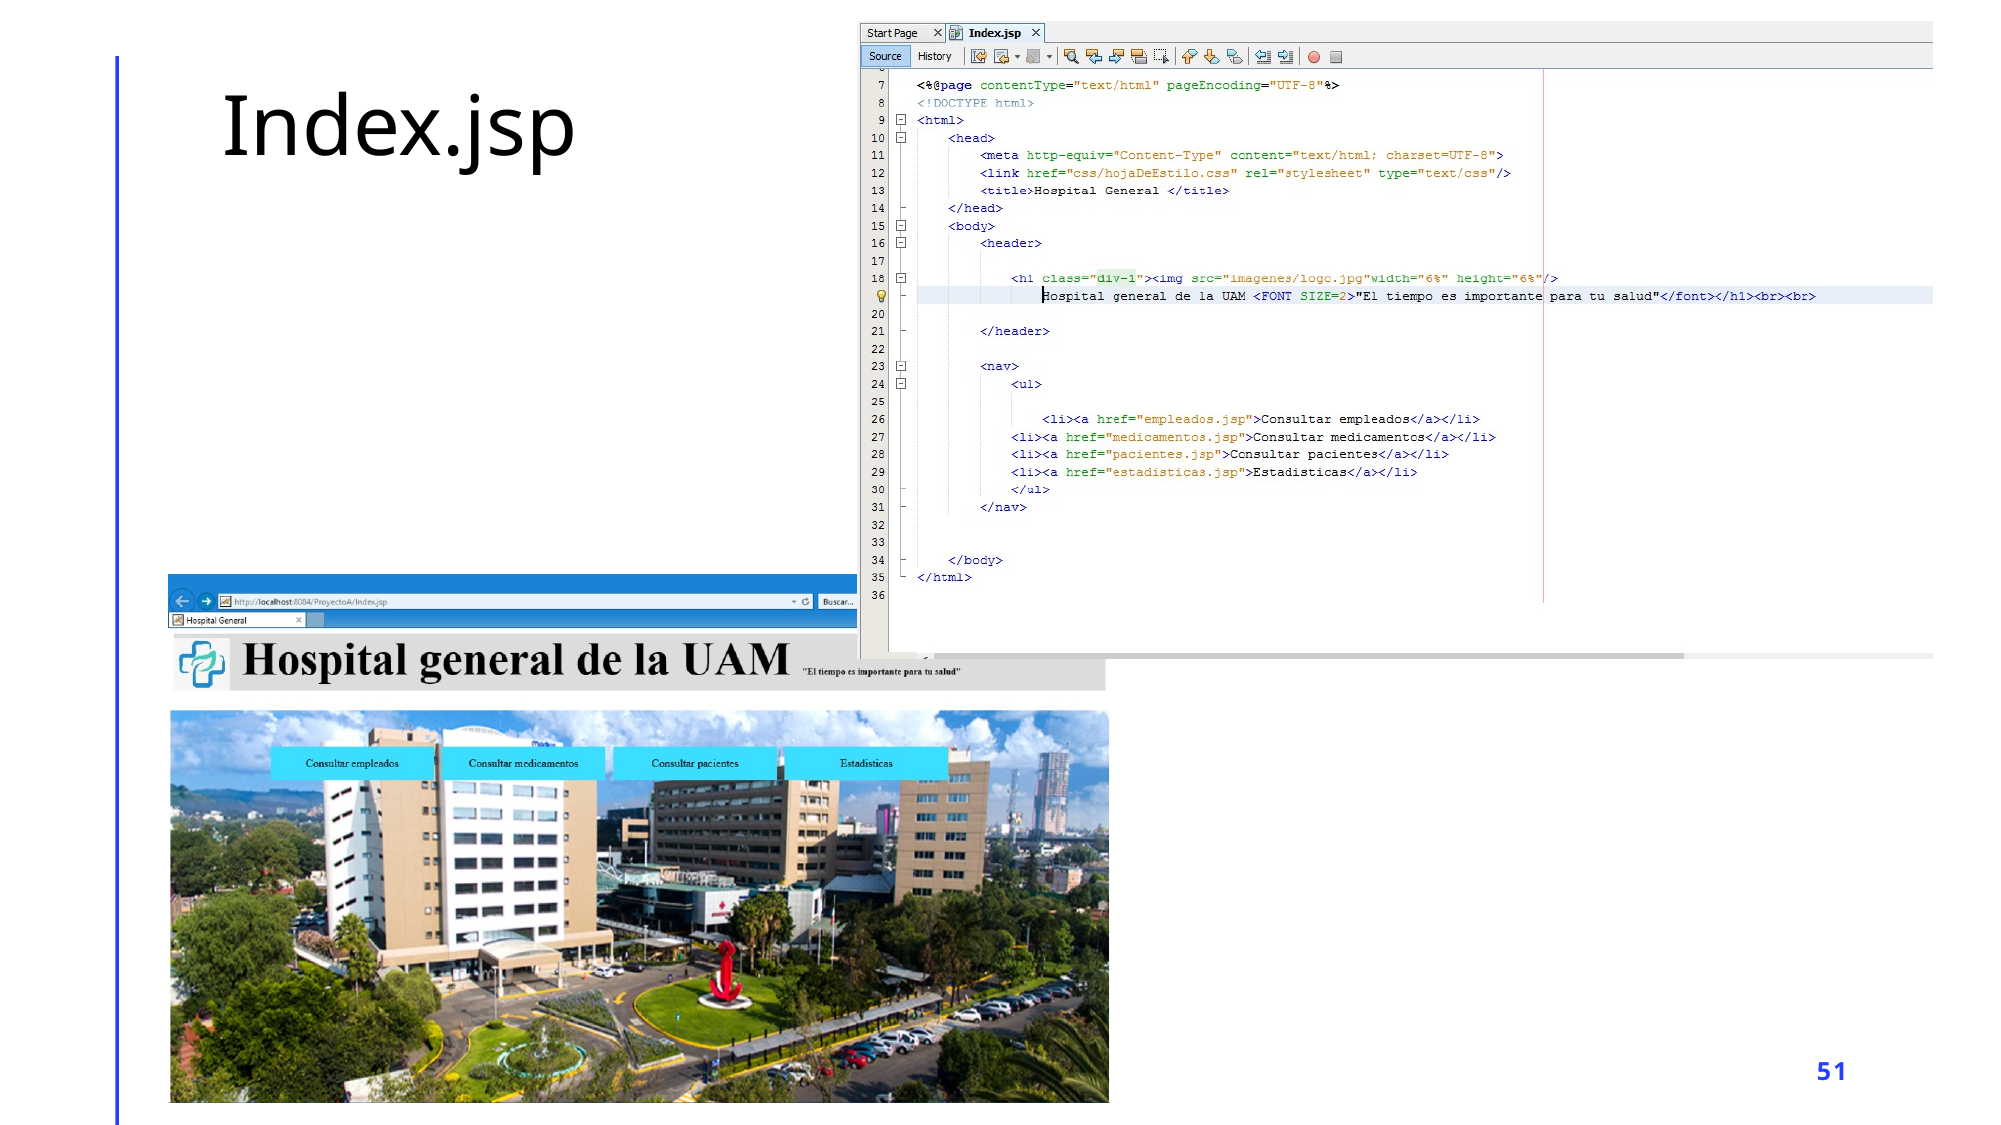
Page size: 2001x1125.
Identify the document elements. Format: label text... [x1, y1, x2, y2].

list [168, 574, 1110, 1103]
slide_number 51 [1412, 1042, 1863, 1103]
title Index.jsp [207, 66, 857, 191]
picture [857, 21, 1933, 659]
